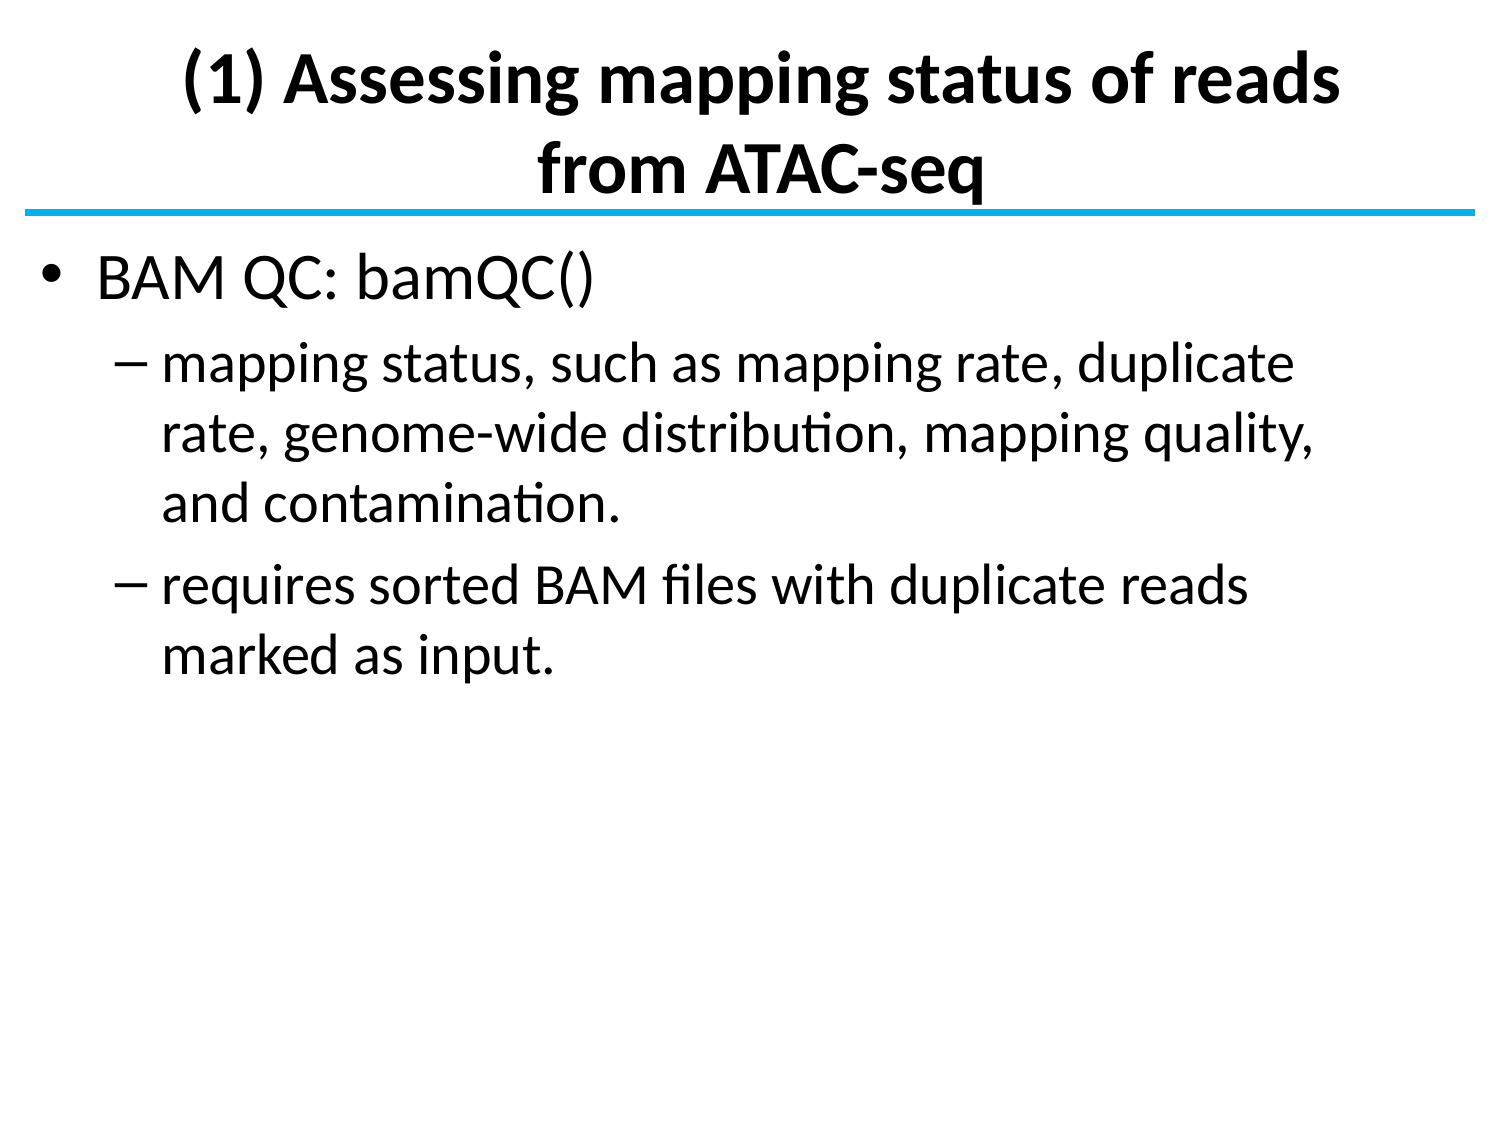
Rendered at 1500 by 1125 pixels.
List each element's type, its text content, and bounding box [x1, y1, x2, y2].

list BAM QC: bamQC() mapping status, such as mapping rate, duplicate rate, genome-wide distribution, mapping quality, and contamination. requires sorted BAM files with duplicate reads marked as input. [24, 224, 1375, 736]
title (1) Assessing mapping status of reads from ATAC-seq [87, 24, 1438, 209]
